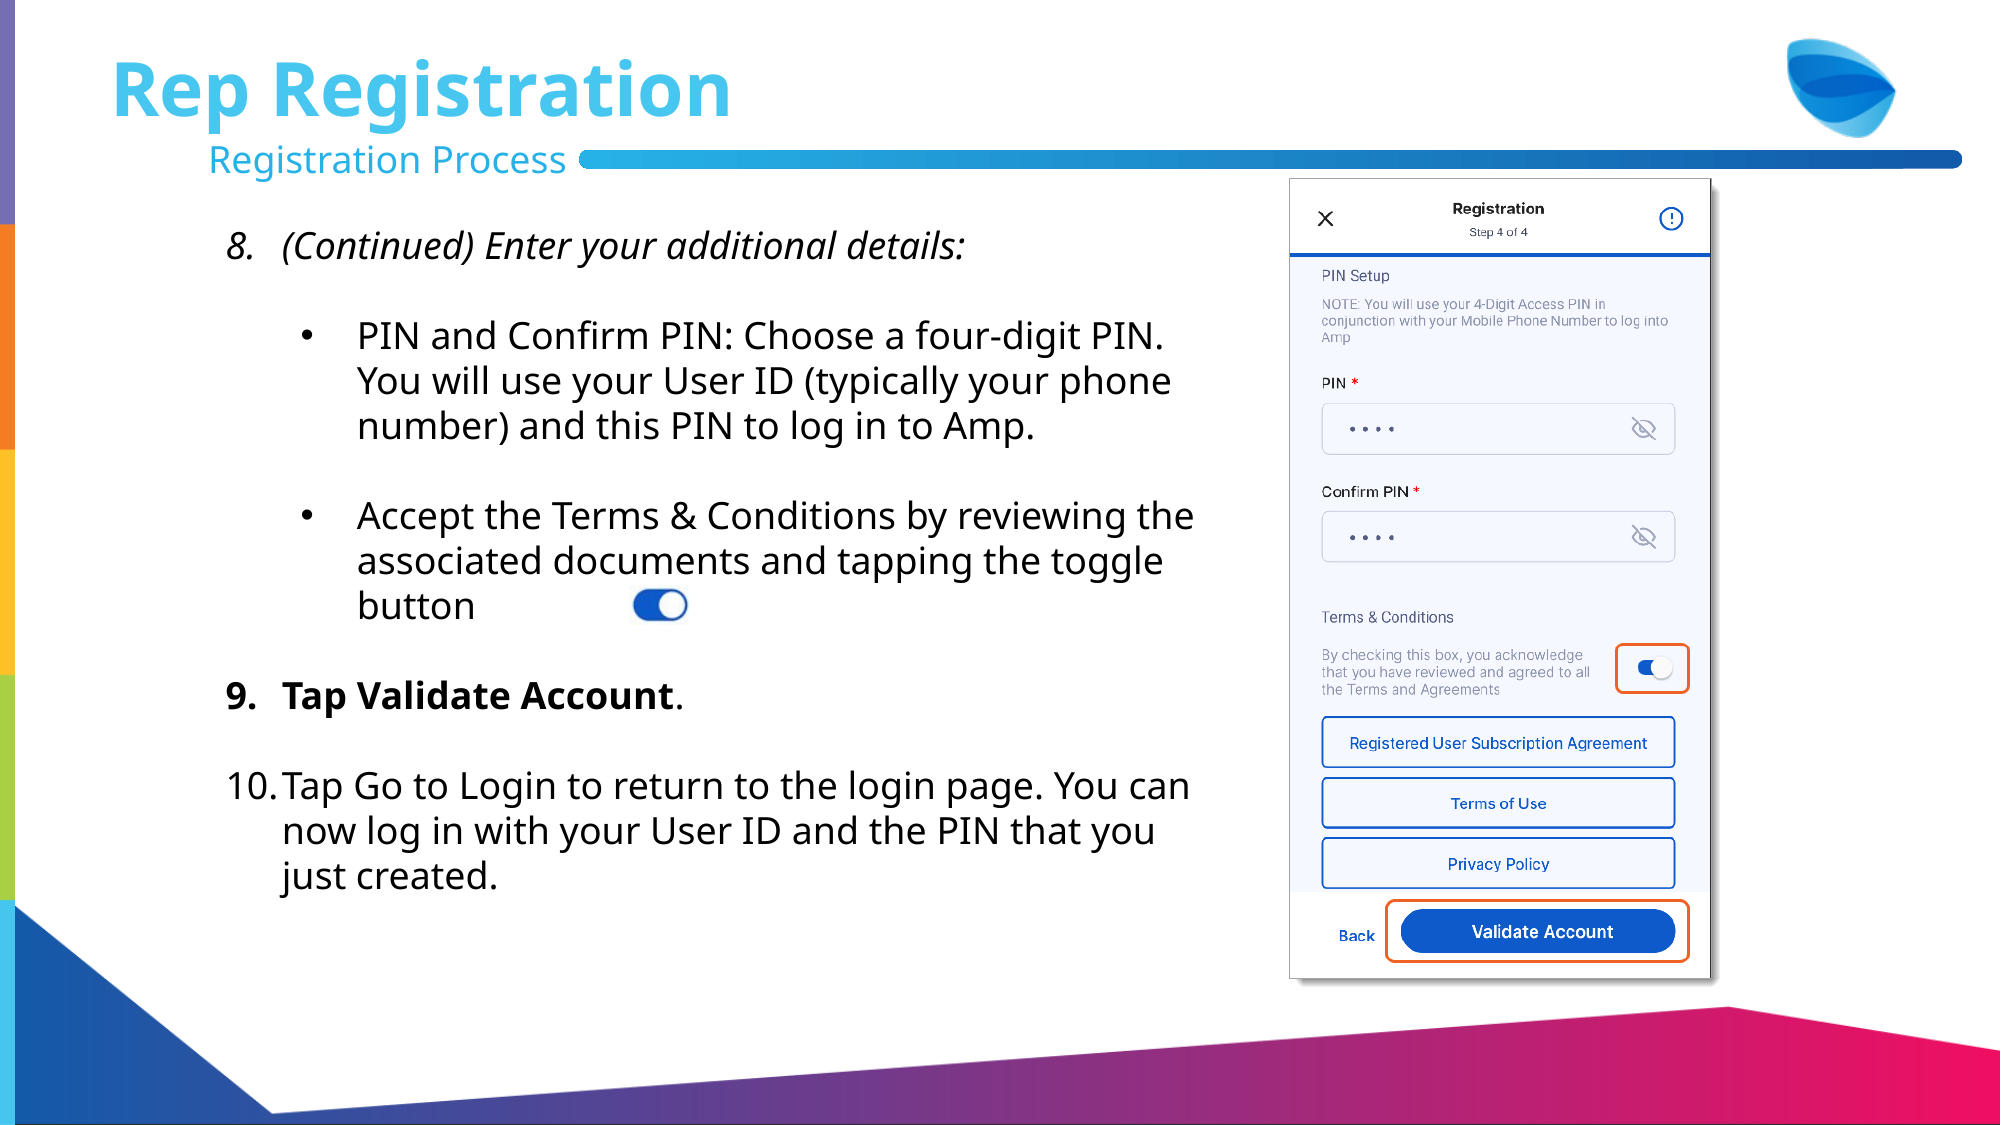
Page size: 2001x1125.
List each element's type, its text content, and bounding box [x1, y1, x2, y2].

text_box Registration Process [193, 128, 610, 189]
text_box Rep Registration [95, 33, 1631, 139]
text_box (Continued) Enter your additional details: PIN and Confirm PIN: Choose a four-digit PIN. You will use your User ID (typically your phone number) and this PIN to log in to Amp. Accept the Terms & Conditions by reviewing the associated documents and tapping the toggle button Tap Validate Account. Tap Go to Login to return to the login page. You can now log in with your User ID and the PIN that you just created. [210, 214, 1211, 881]
picture [1747, 30, 1908, 147]
picture [629, 585, 691, 625]
text_box [578, 148, 1964, 170]
picture [0, 0, 2000, 1125]
